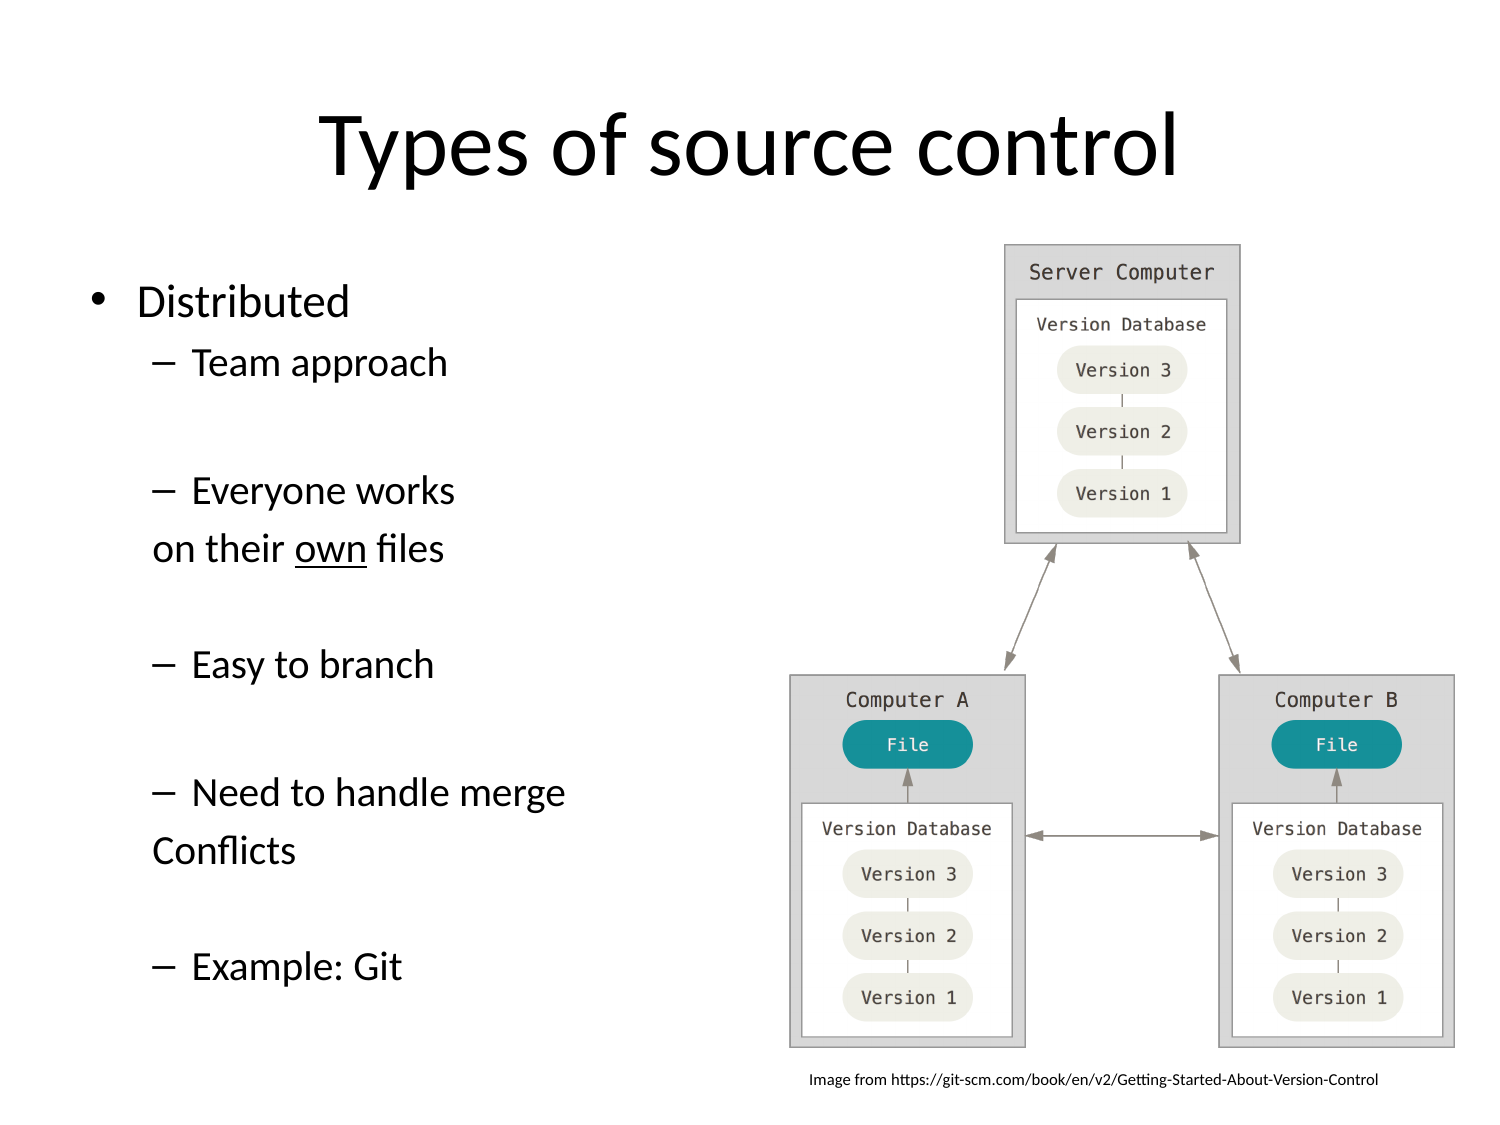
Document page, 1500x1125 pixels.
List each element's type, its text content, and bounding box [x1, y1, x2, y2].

list Distributed Team approach Everyone works on their own files Easy to branch Need to handle merge Conflicts Example: Git [75, 262, 770, 1005]
title Types of source control [75, 45, 1425, 233]
text_box Image from https://git-scm.com/book/en/v2/Getting-Started-About-Version-Control [794, 1071, 1395, 1096]
picture [775, 232, 1469, 1062]
